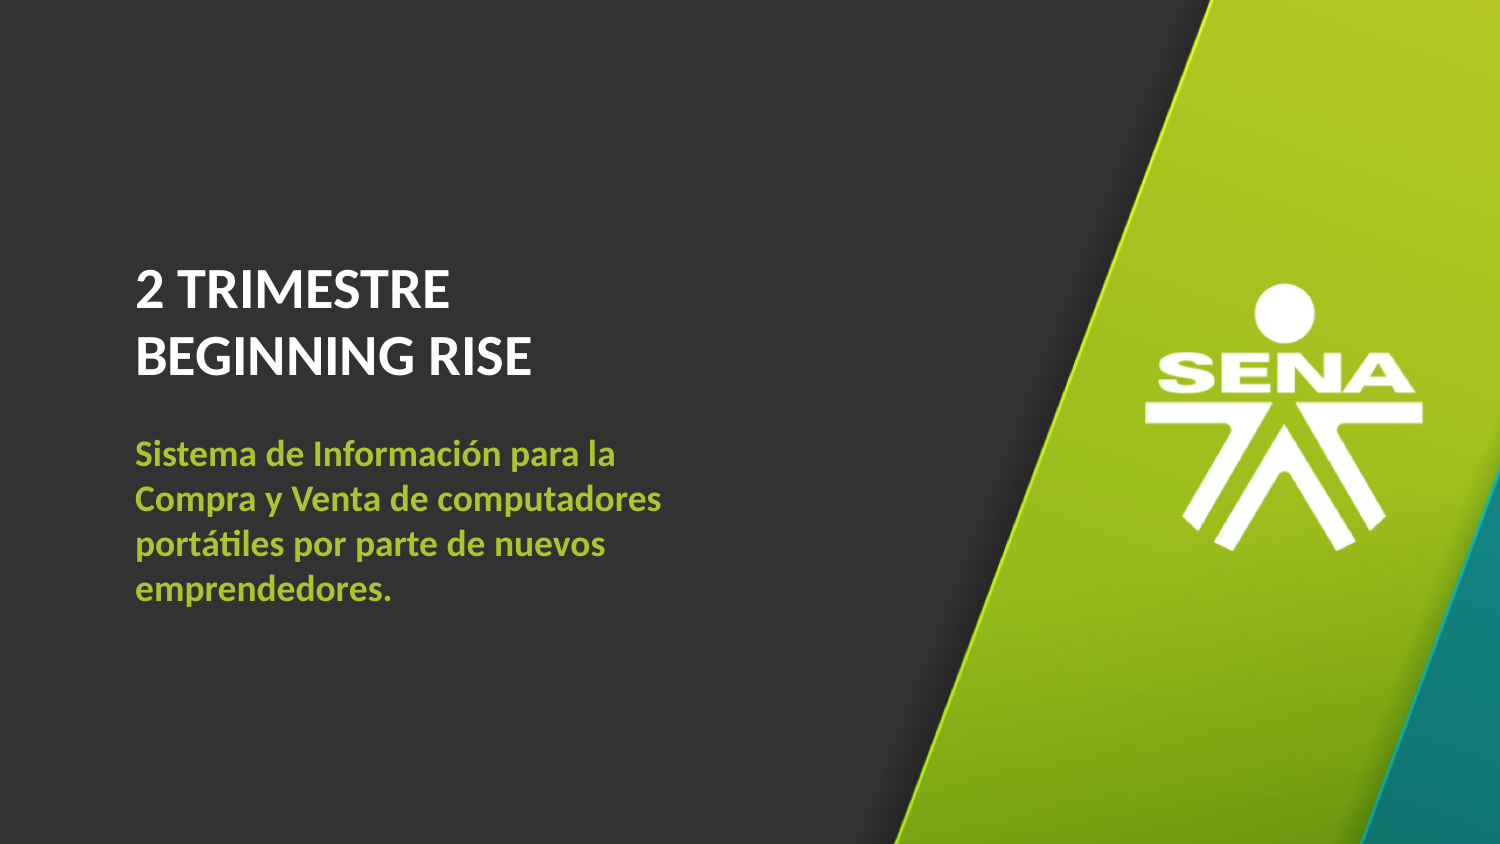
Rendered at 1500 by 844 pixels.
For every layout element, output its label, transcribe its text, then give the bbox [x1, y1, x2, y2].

text_box Sistema de Información para la Compra y Venta de computadores portátiles por parte de nuevos emprendedores. [120, 421, 729, 617]
picture [0, 0, 1500, 844]
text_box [119, 242, 848, 396]
